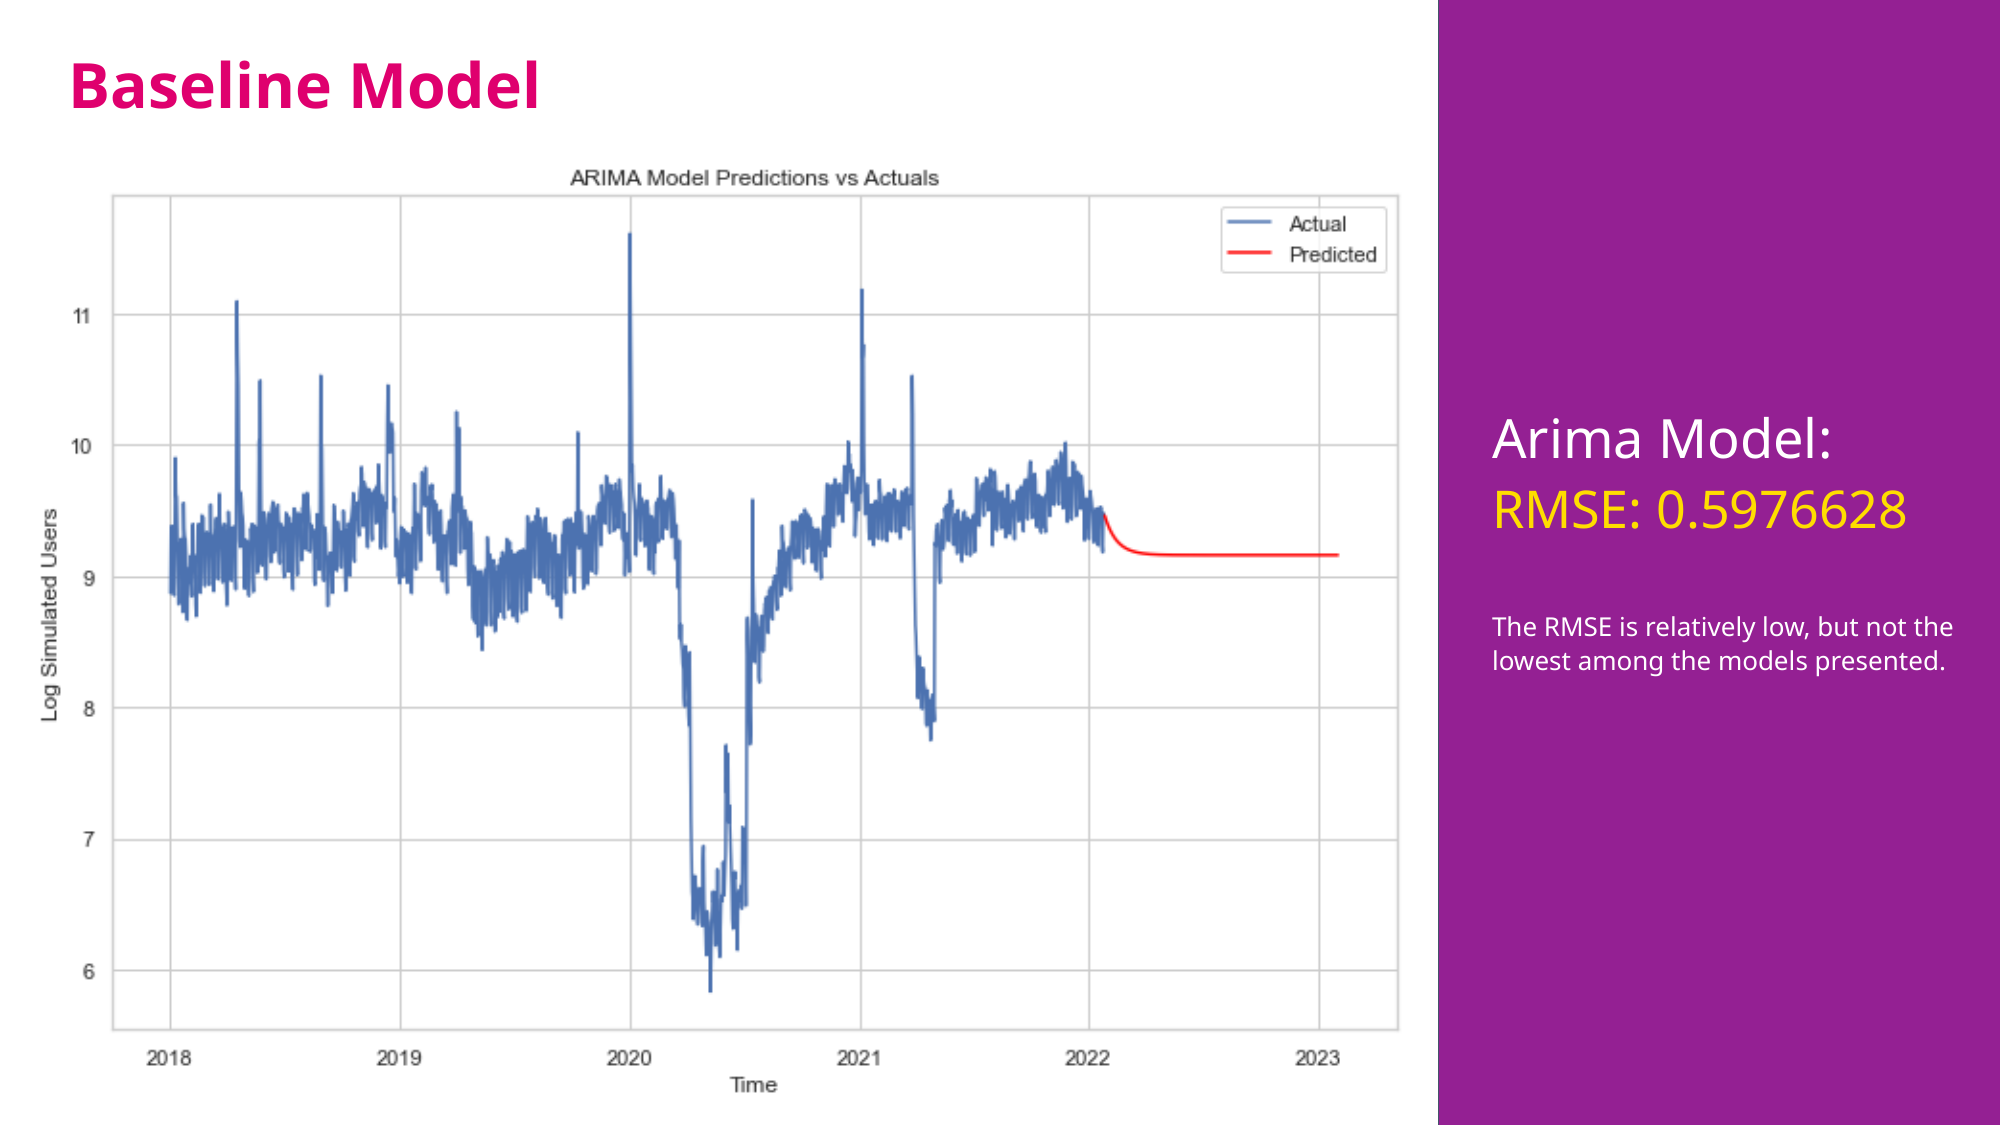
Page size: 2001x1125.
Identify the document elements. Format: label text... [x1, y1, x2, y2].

picture [30, 157, 1409, 1109]
text_box Arima Model: RMSE: 0.5976628 The RMSE is relatively low, but not the lowest among the models presented. [1477, 389, 1989, 735]
text_box Baseline Model [53, 30, 968, 136]
text_box [1438, 0, 2000, 1125]
